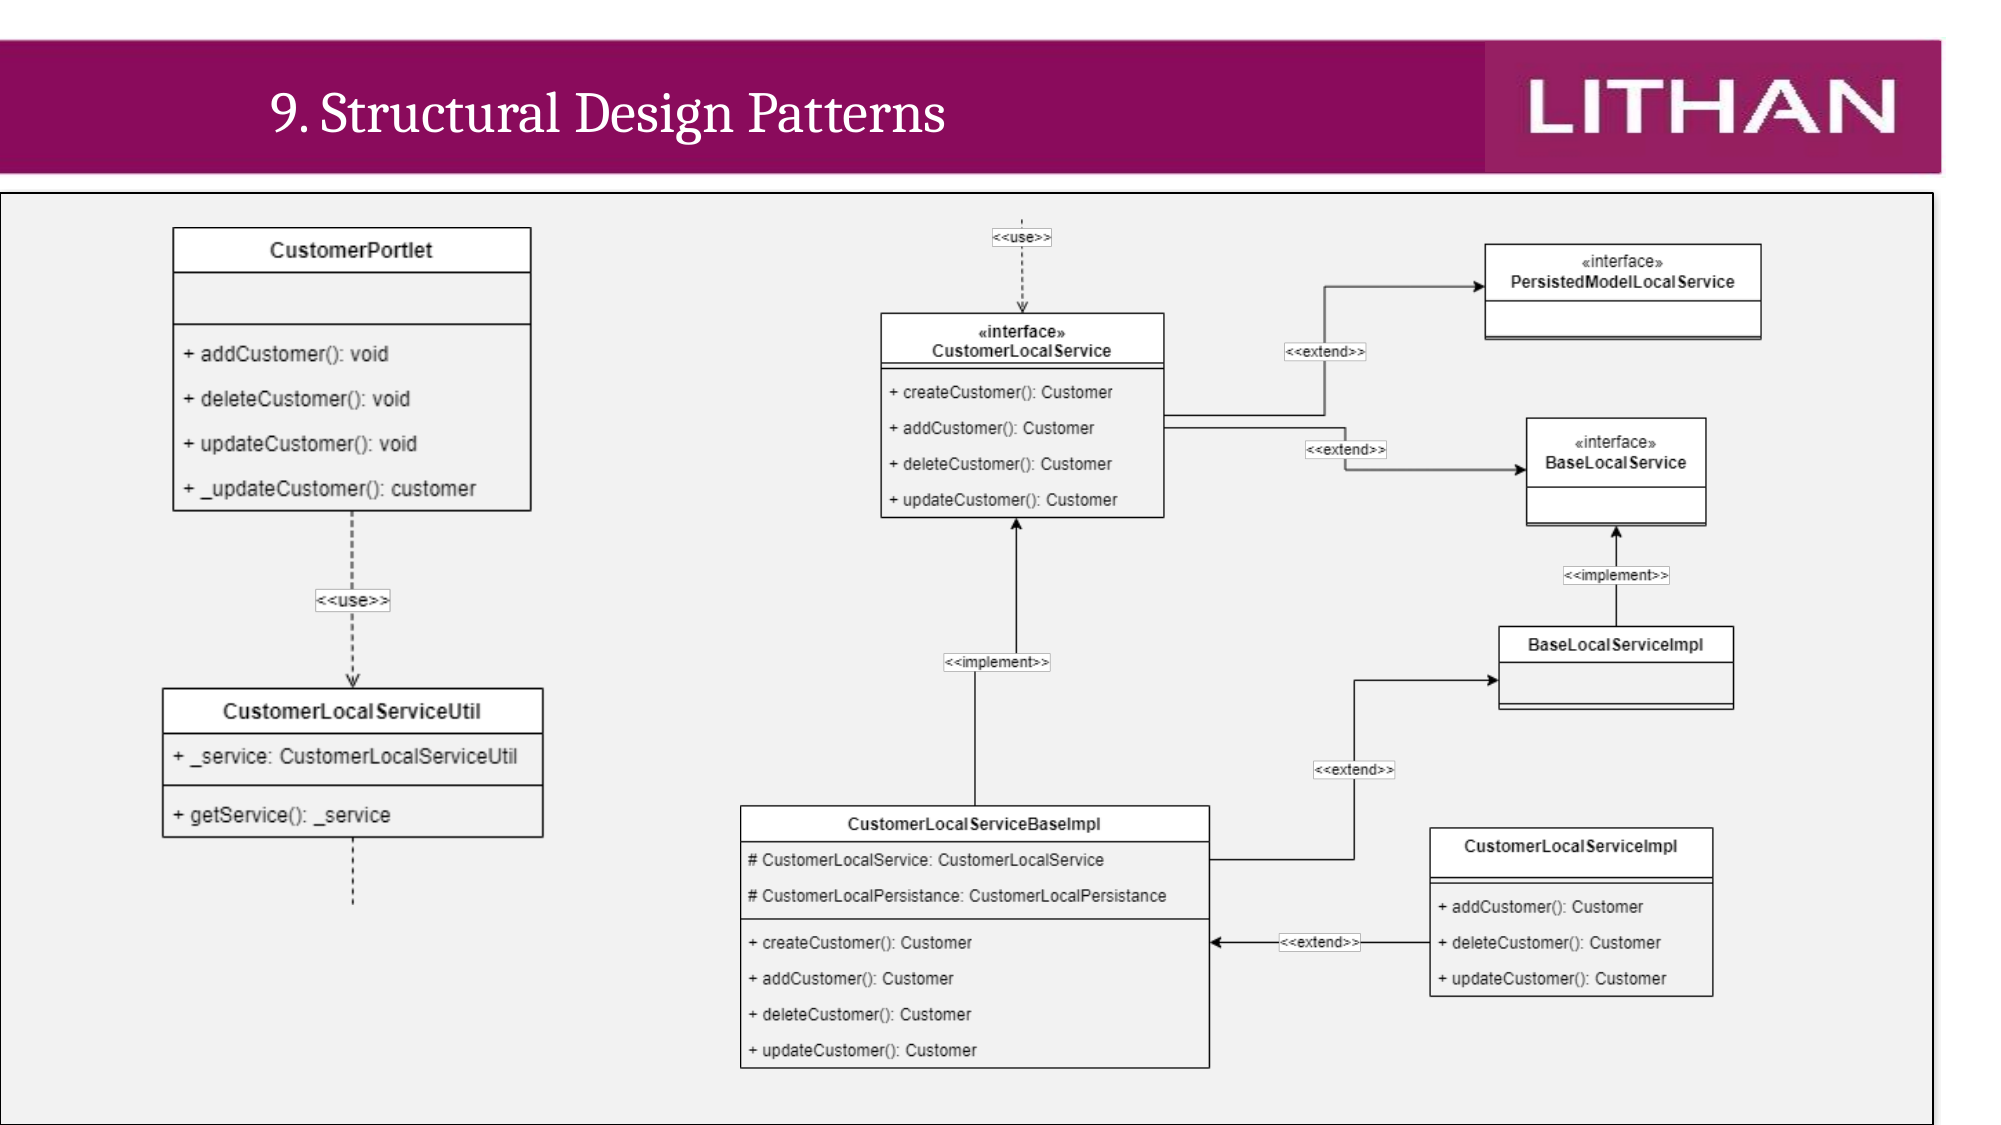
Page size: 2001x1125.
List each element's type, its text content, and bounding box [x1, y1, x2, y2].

text_box 9. Structural Design Patterns [255, 66, 1354, 152]
picture [0, 37, 1946, 178]
text_box [0, 192, 1934, 1125]
picture [0, 219, 1762, 1073]
